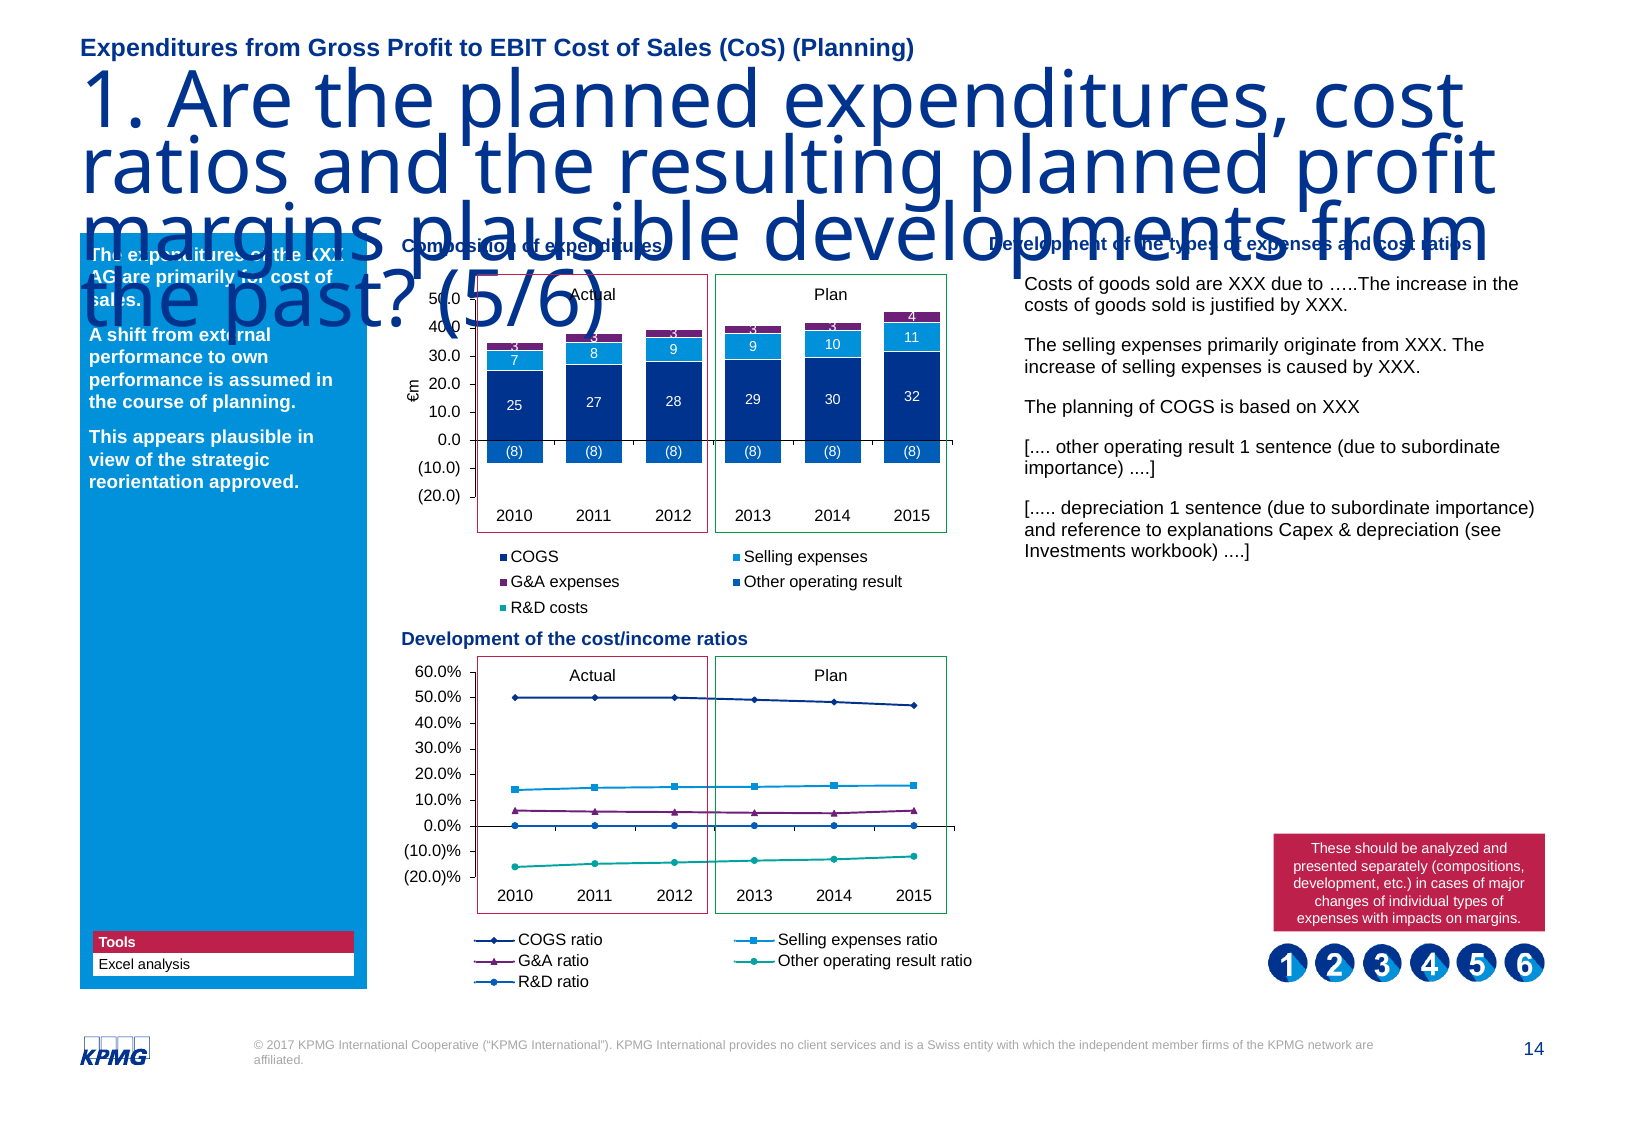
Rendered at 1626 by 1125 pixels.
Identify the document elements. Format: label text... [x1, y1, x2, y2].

list Expenditures from Gross Profit to EBIT Cost of Sales (CoS) (Planning) [80, 33, 1490, 62]
text_box These should be analyzed and presented separately (compositions, development, etc.) in cases of major changes of individual types of expenses with impacts on margins. [1273, 833, 1545, 932]
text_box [477, 656, 947, 914]
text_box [477, 274, 947, 533]
list The expenditures of the XXX AG are primarily for cost of sales. A shift from external performance to own performance is assumed in the course of planning. This appears plausible in view of the strategic reorientation approved. [80, 233, 367, 989]
table_cell Excel analysis [93, 955, 354, 976]
title 1. Are the planned expenditures, cost ratios and the resulting planned profit margins plausible developments from the past? (5/6) [80, 74, 1544, 193]
list Development of the types of expenses and cost ratios Costs of goods sold are XXX due to …..The increase in the costs of goods sold is justified by XXX. The selling expenses primarily originate from XXX. The increase of selling expenses is caused by XXX. The planning of COGS is based on XXX [.... other operating result 1 sentence (due to subordinate importance) ....] [..... depreciation 1 sentence (due to subordinate importance) and reference to explanations Capex & depreciation (see Investments workbook) ....] [988, 233, 1547, 989]
text_box Composition of expenditures [401, 233, 959, 271]
table_header Tools [93, 931, 354, 953]
picture [1259, 935, 1553, 1002]
text_box Development of the cost/income ratios [401, 626, 959, 663]
picture [401, 284, 960, 620]
picture [398, 663, 975, 991]
